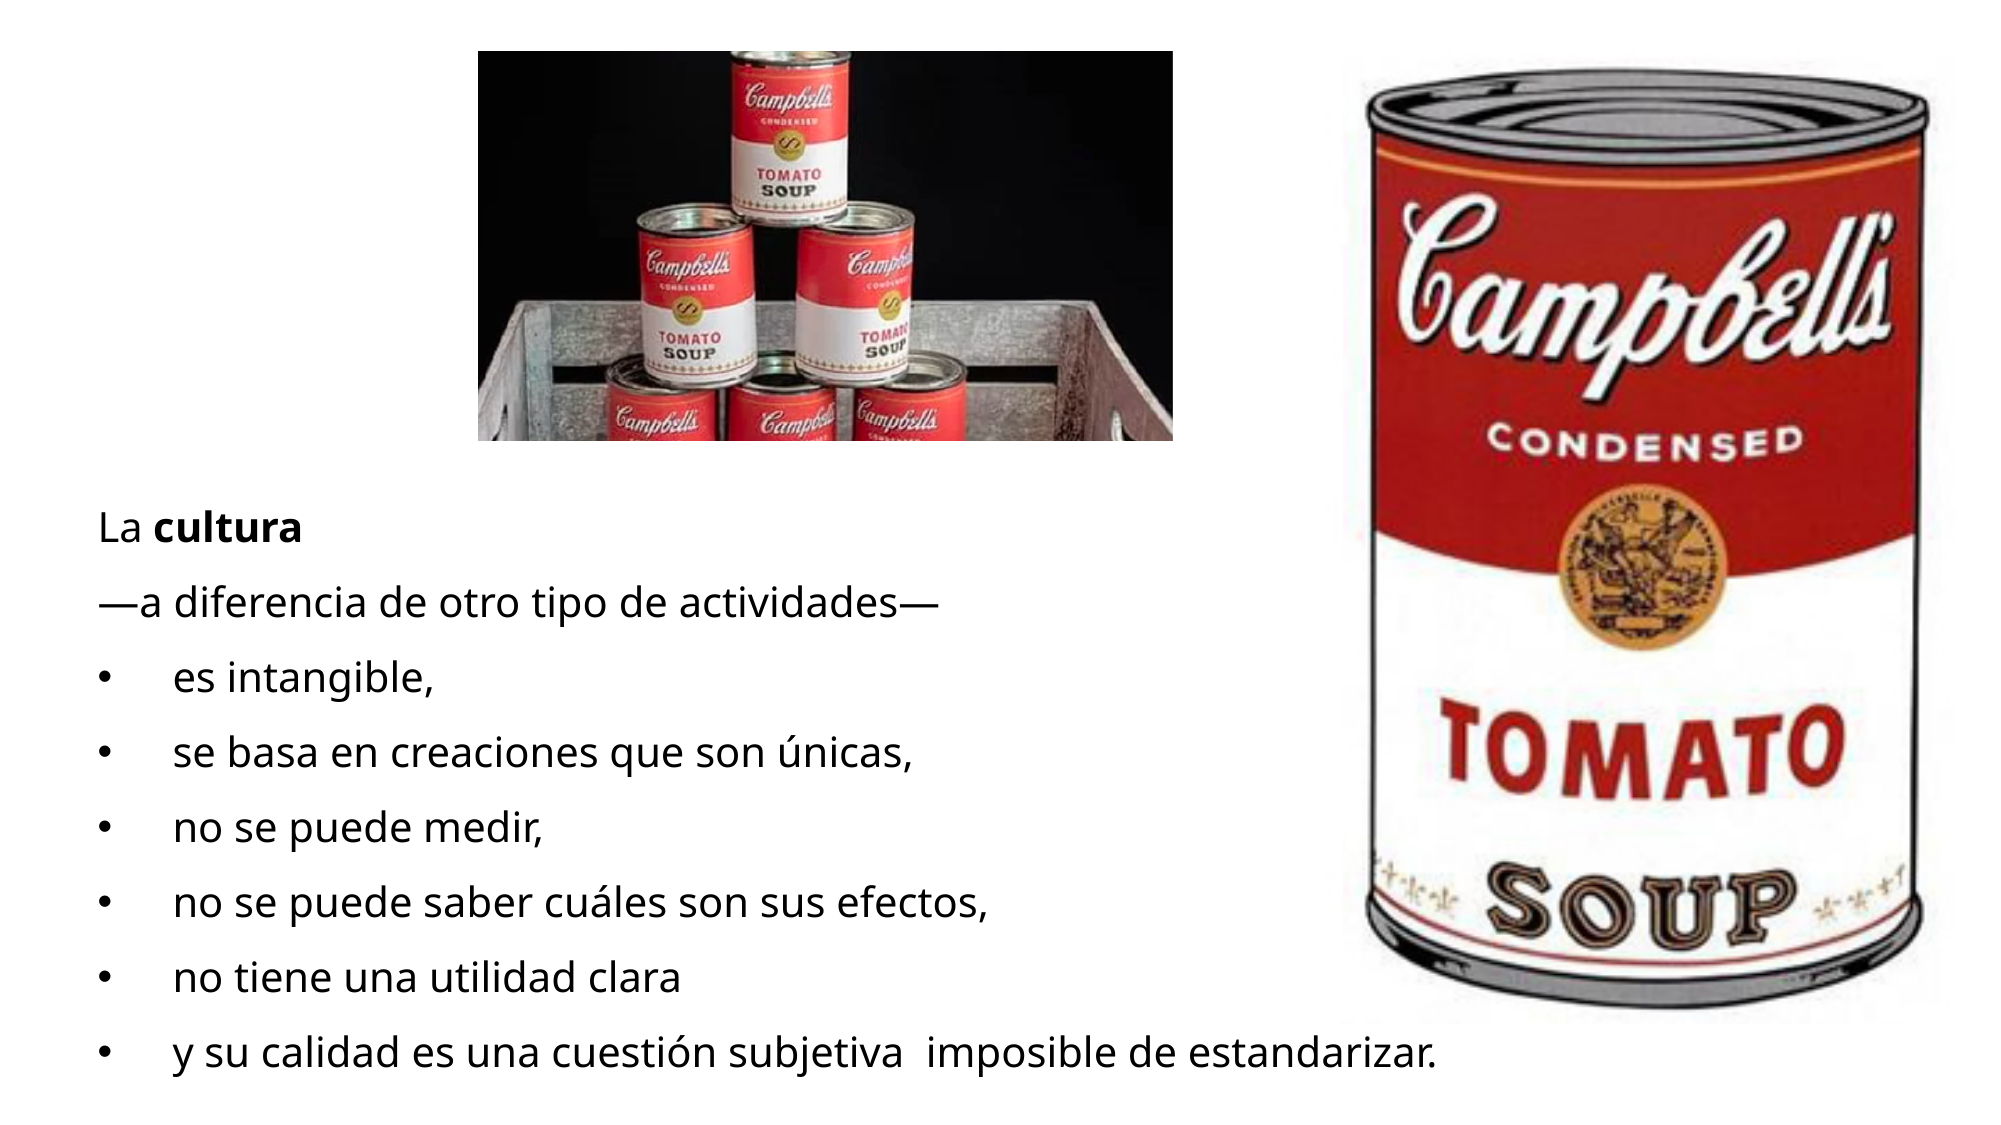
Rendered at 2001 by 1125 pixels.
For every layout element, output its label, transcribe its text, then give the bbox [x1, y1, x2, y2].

picture [478, 51, 1173, 441]
text_box La cultura —a diferencia de otro tipo de actividades— es intangible, se basa en creaciones que son únicas, no se puede medir, no se puede saber cuáles son sus efectos, no tiene una utilidad clara y su calidad es una cuestión subjetiva imposible de estandarizar. [82, 468, 1579, 1083]
picture [1305, 51, 2000, 1024]
